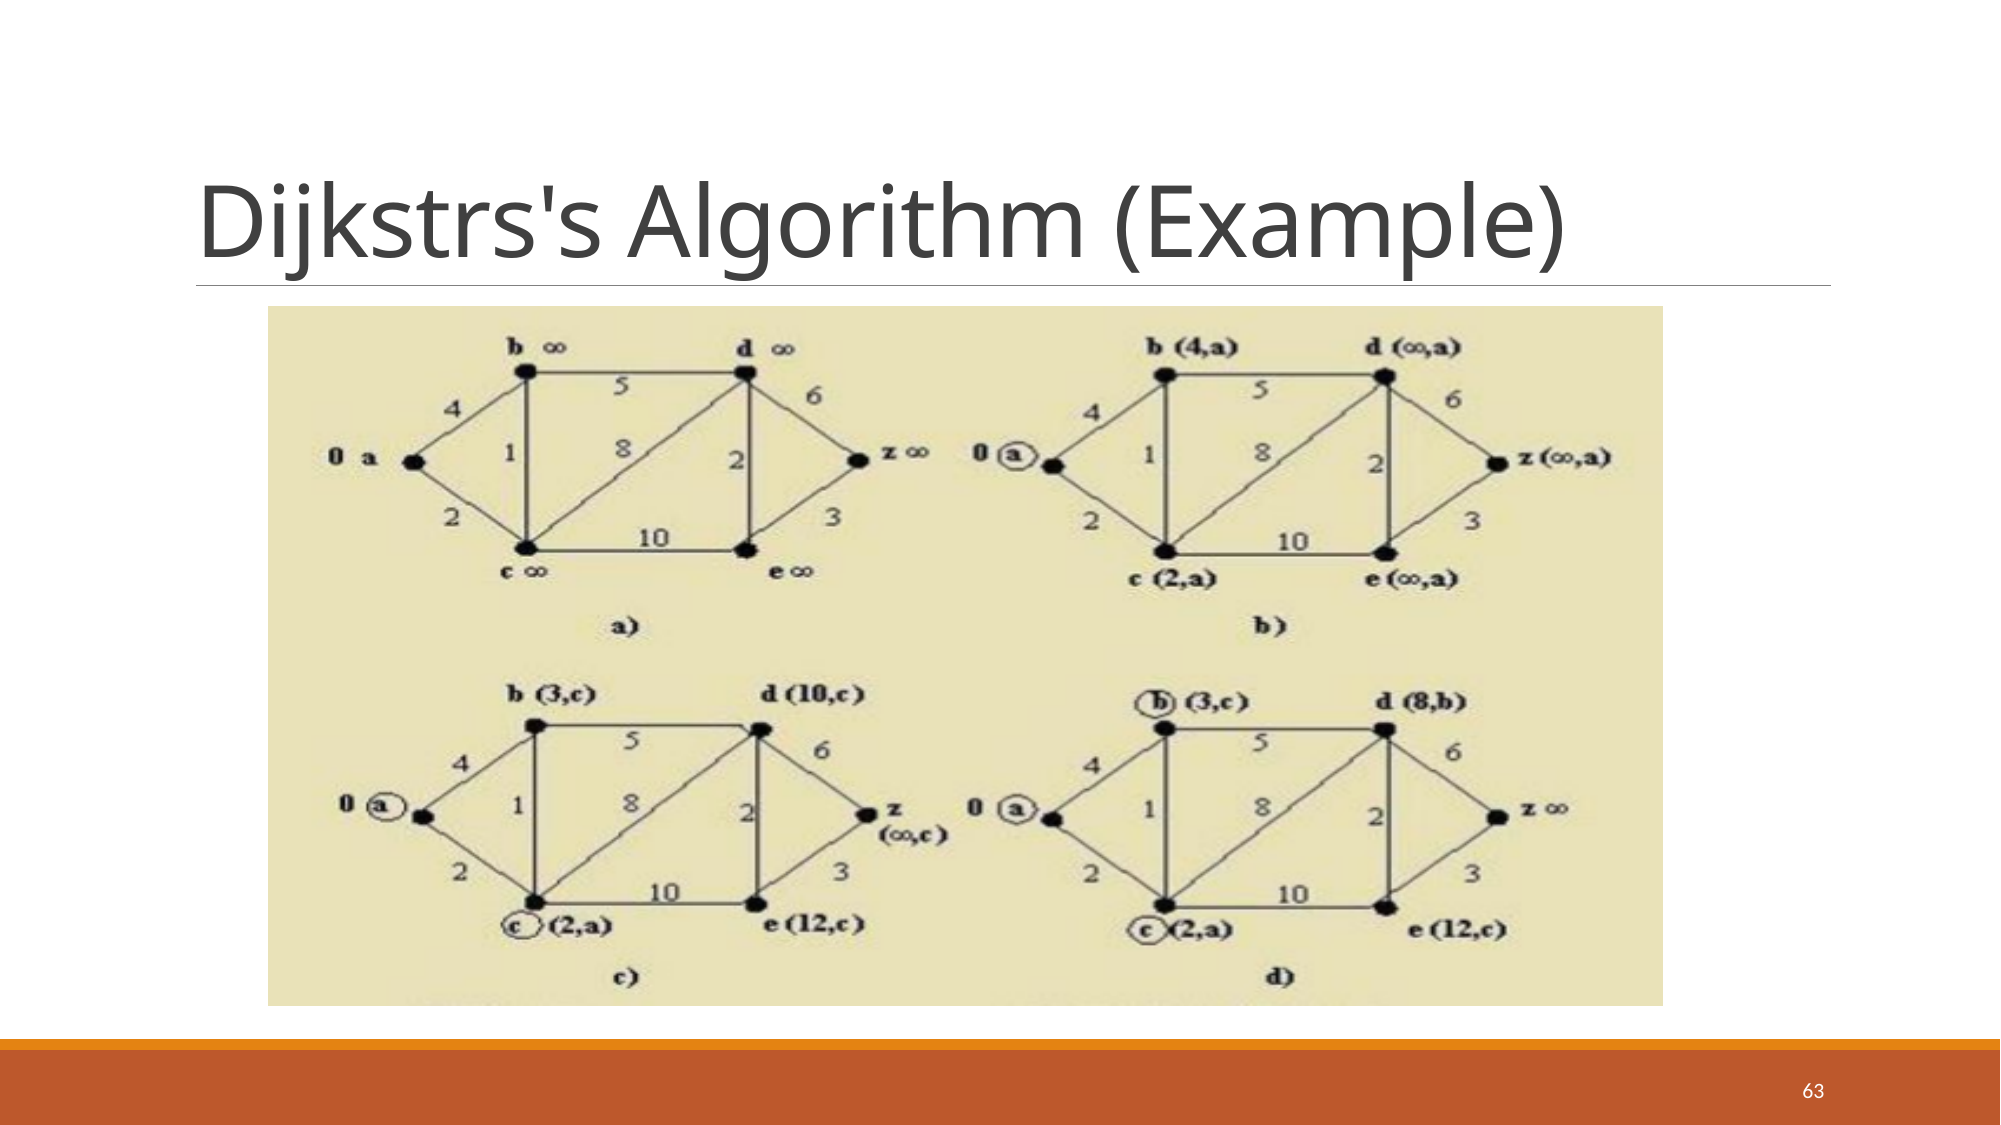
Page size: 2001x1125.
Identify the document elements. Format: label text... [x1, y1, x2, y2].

title Dijkstrs's Algorithm (Example) [180, 47, 1830, 285]
slide_number 63 [1624, 1059, 1840, 1120]
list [267, 305, 1664, 1007]
